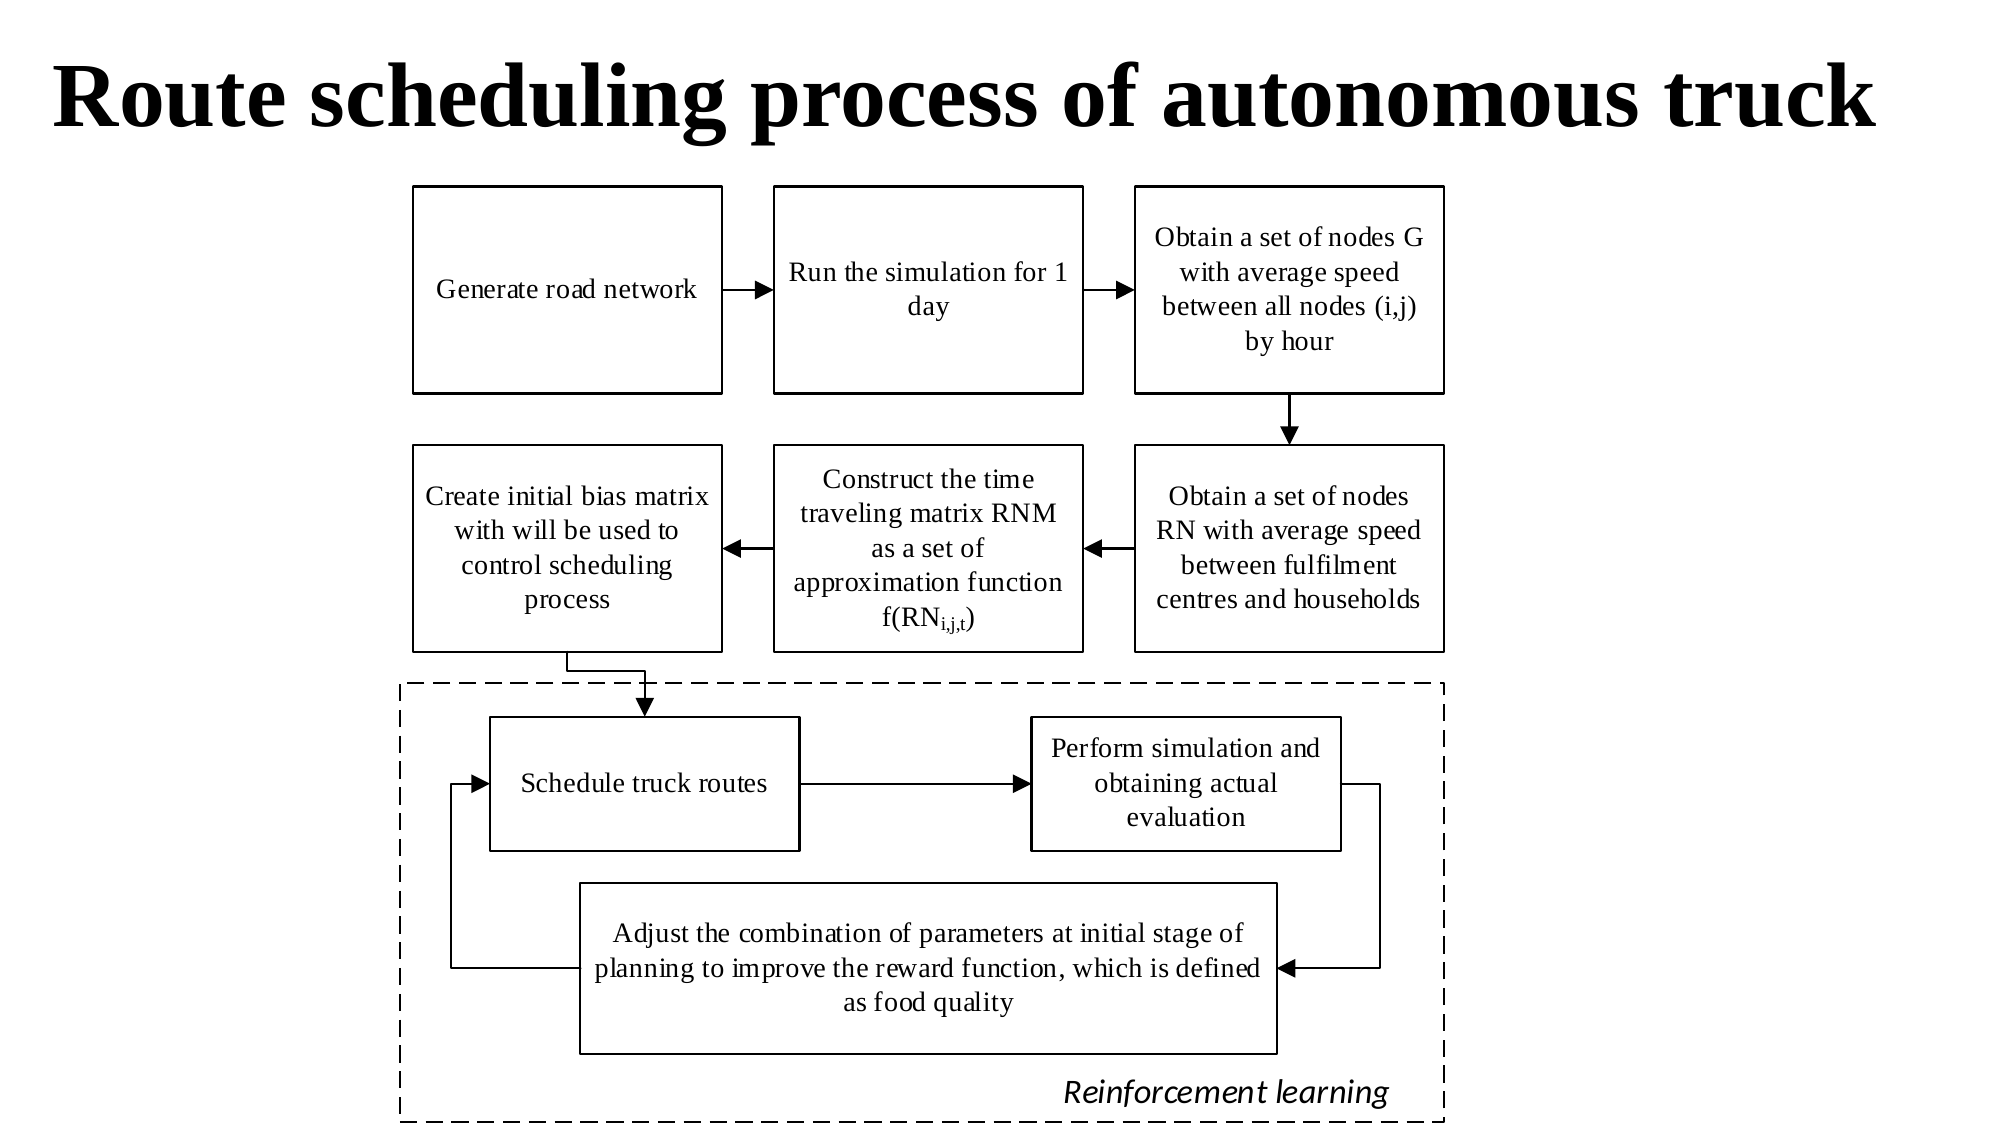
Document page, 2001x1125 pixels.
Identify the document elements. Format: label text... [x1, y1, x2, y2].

title Route scheduling process of autonomous truck [37, 0, 2000, 206]
picture [395, 182, 1447, 1125]
